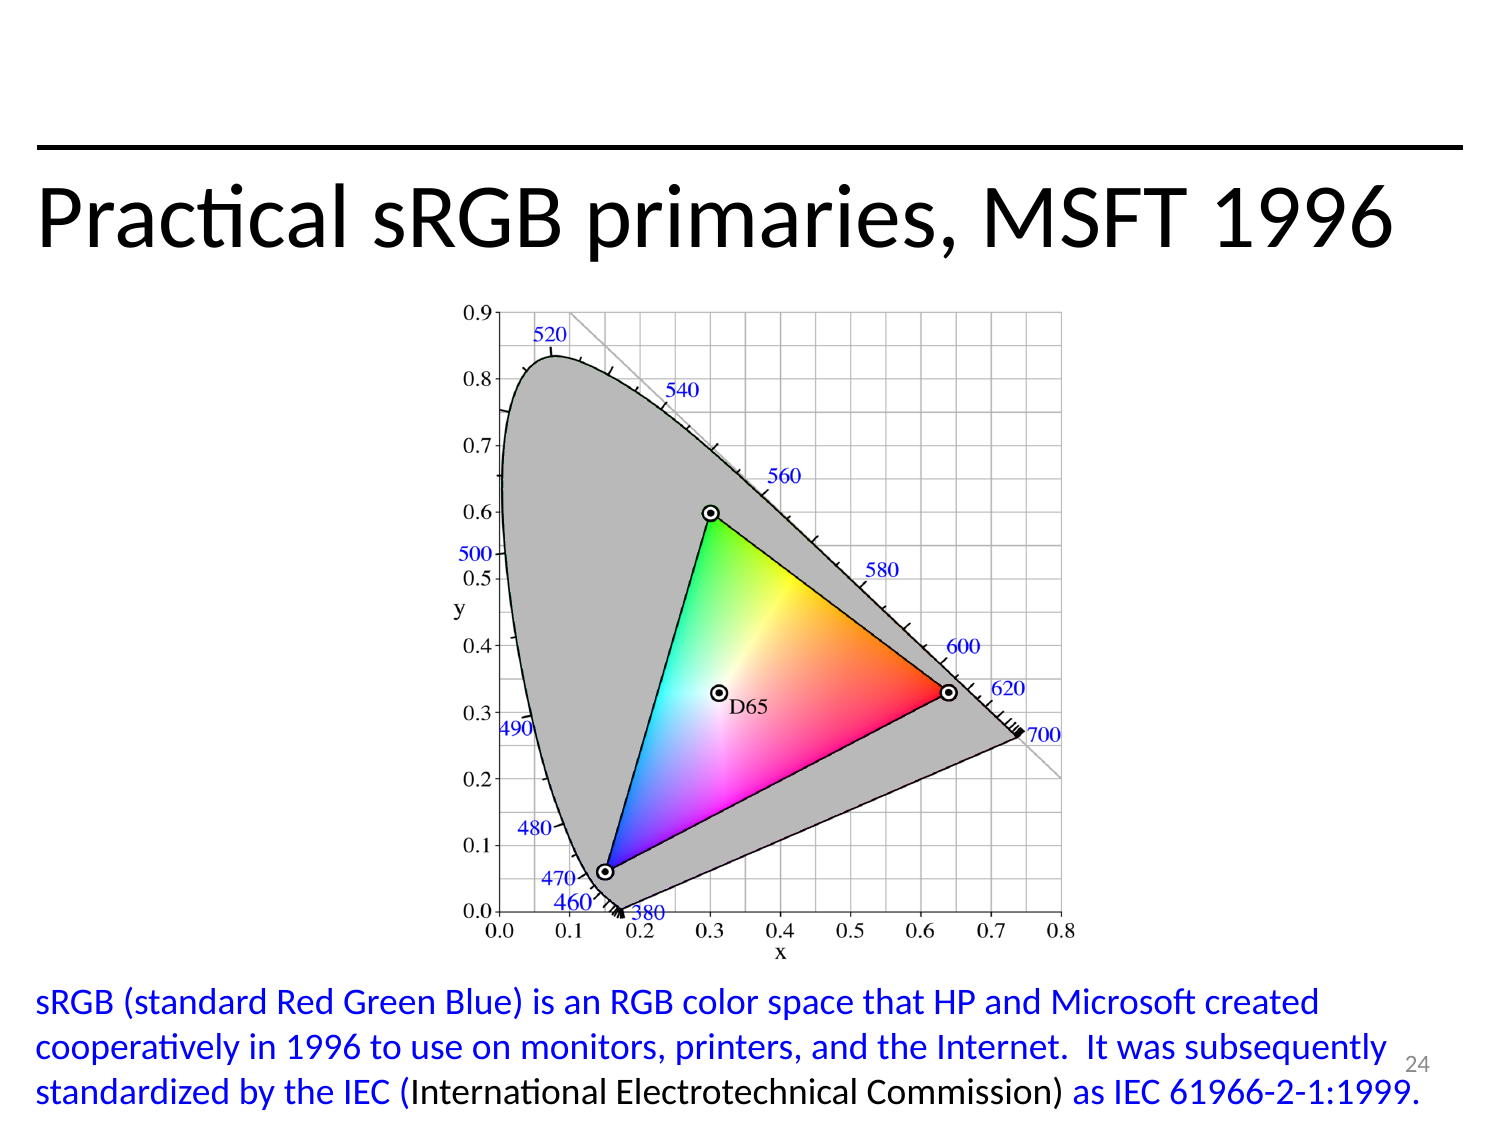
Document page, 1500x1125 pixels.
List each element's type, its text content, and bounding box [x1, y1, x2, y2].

text_box sRGB (standard Red Green Blue) is an RGB color space that HP and Microsoft created cooperatively in 1996 to use on monitors, printers, and the Internet. It was subsequently standardized by the IEC (International Electrotechnical Commission) as IEC 61966-2-1:1999. [20, 969, 1436, 1120]
slide_number 24 [1389, 1019, 1480, 1106]
title Practical sRGB primaries, MSFT 1996 [21, 140, 1500, 235]
picture [434, 286, 1087, 970]
